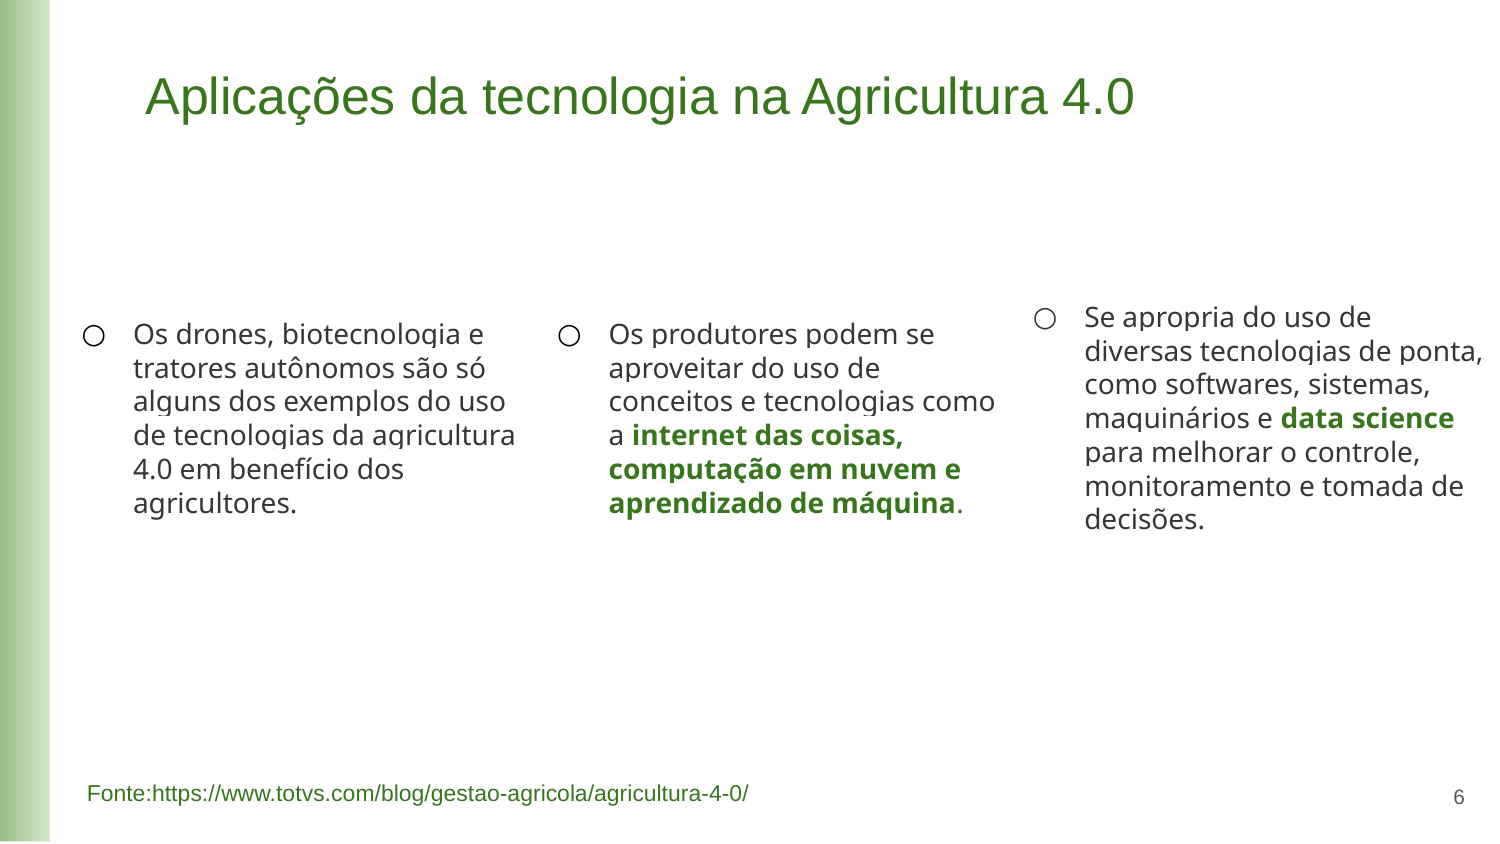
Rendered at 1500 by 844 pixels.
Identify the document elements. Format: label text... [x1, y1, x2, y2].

text_box Os drones, biotecnologia e tratores autônomos são só alguns dos exemplos do uso de tecnologias da agricultura 4.0 em benefício dos agricultores. [51, 301, 549, 568]
title Aplicações da tecnologia na Agricultura 4.0 [130, 52, 1392, 141]
text_box [0, 0, 51, 842]
text_box Fonte:https://www.totvs.com/blog/gestao-agricola/agricultura-4-0/ [71, 764, 981, 820]
text_box Se apropria do uso de diversas tecnologias de ponta, como softwares, sistemas, maquinários e data science para melhorar o controle, monitoramento e tomada de decisões. [919, 284, 1500, 584]
text_box Os produtores podem se aproveitar do uso de conceitos e tecnologias como a internet das coisas, computação em nuvem e aprendizado de máquina. [549, 301, 1025, 568]
slide_number ‹#› [1389, 764, 1480, 830]
